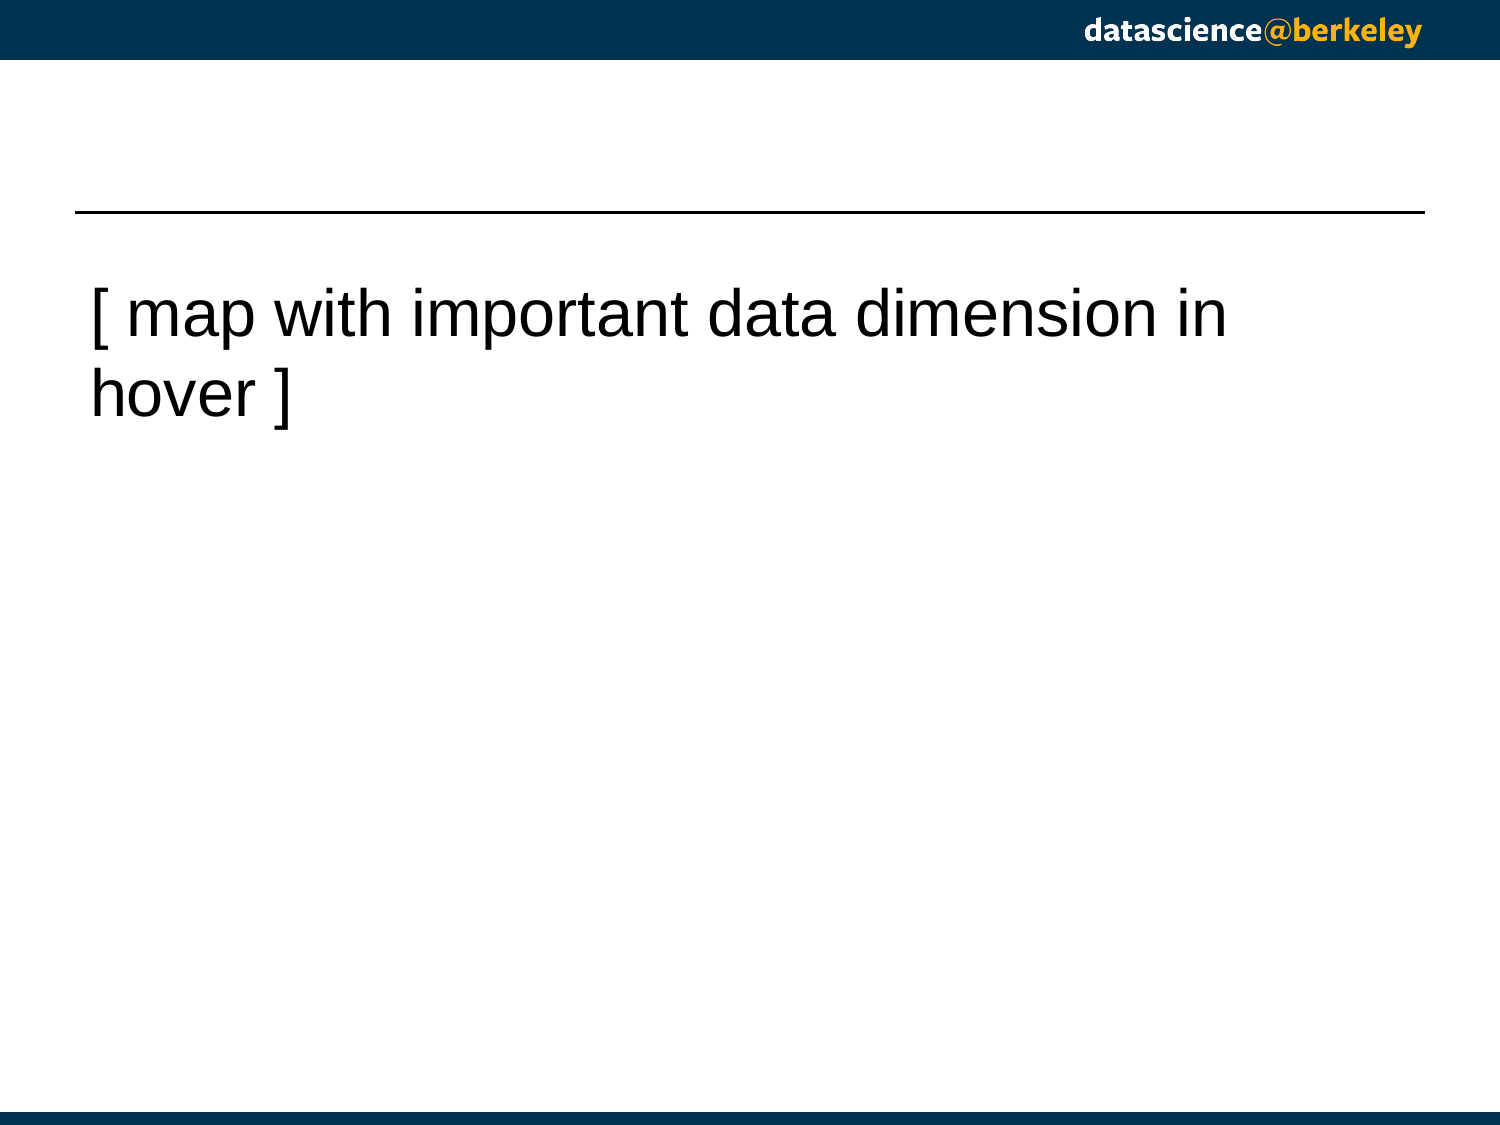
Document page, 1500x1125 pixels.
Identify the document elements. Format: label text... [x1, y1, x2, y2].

picture [1079, 10, 1431, 52]
list [ map with important data dimension in hover ] [75, 262, 1425, 1005]
